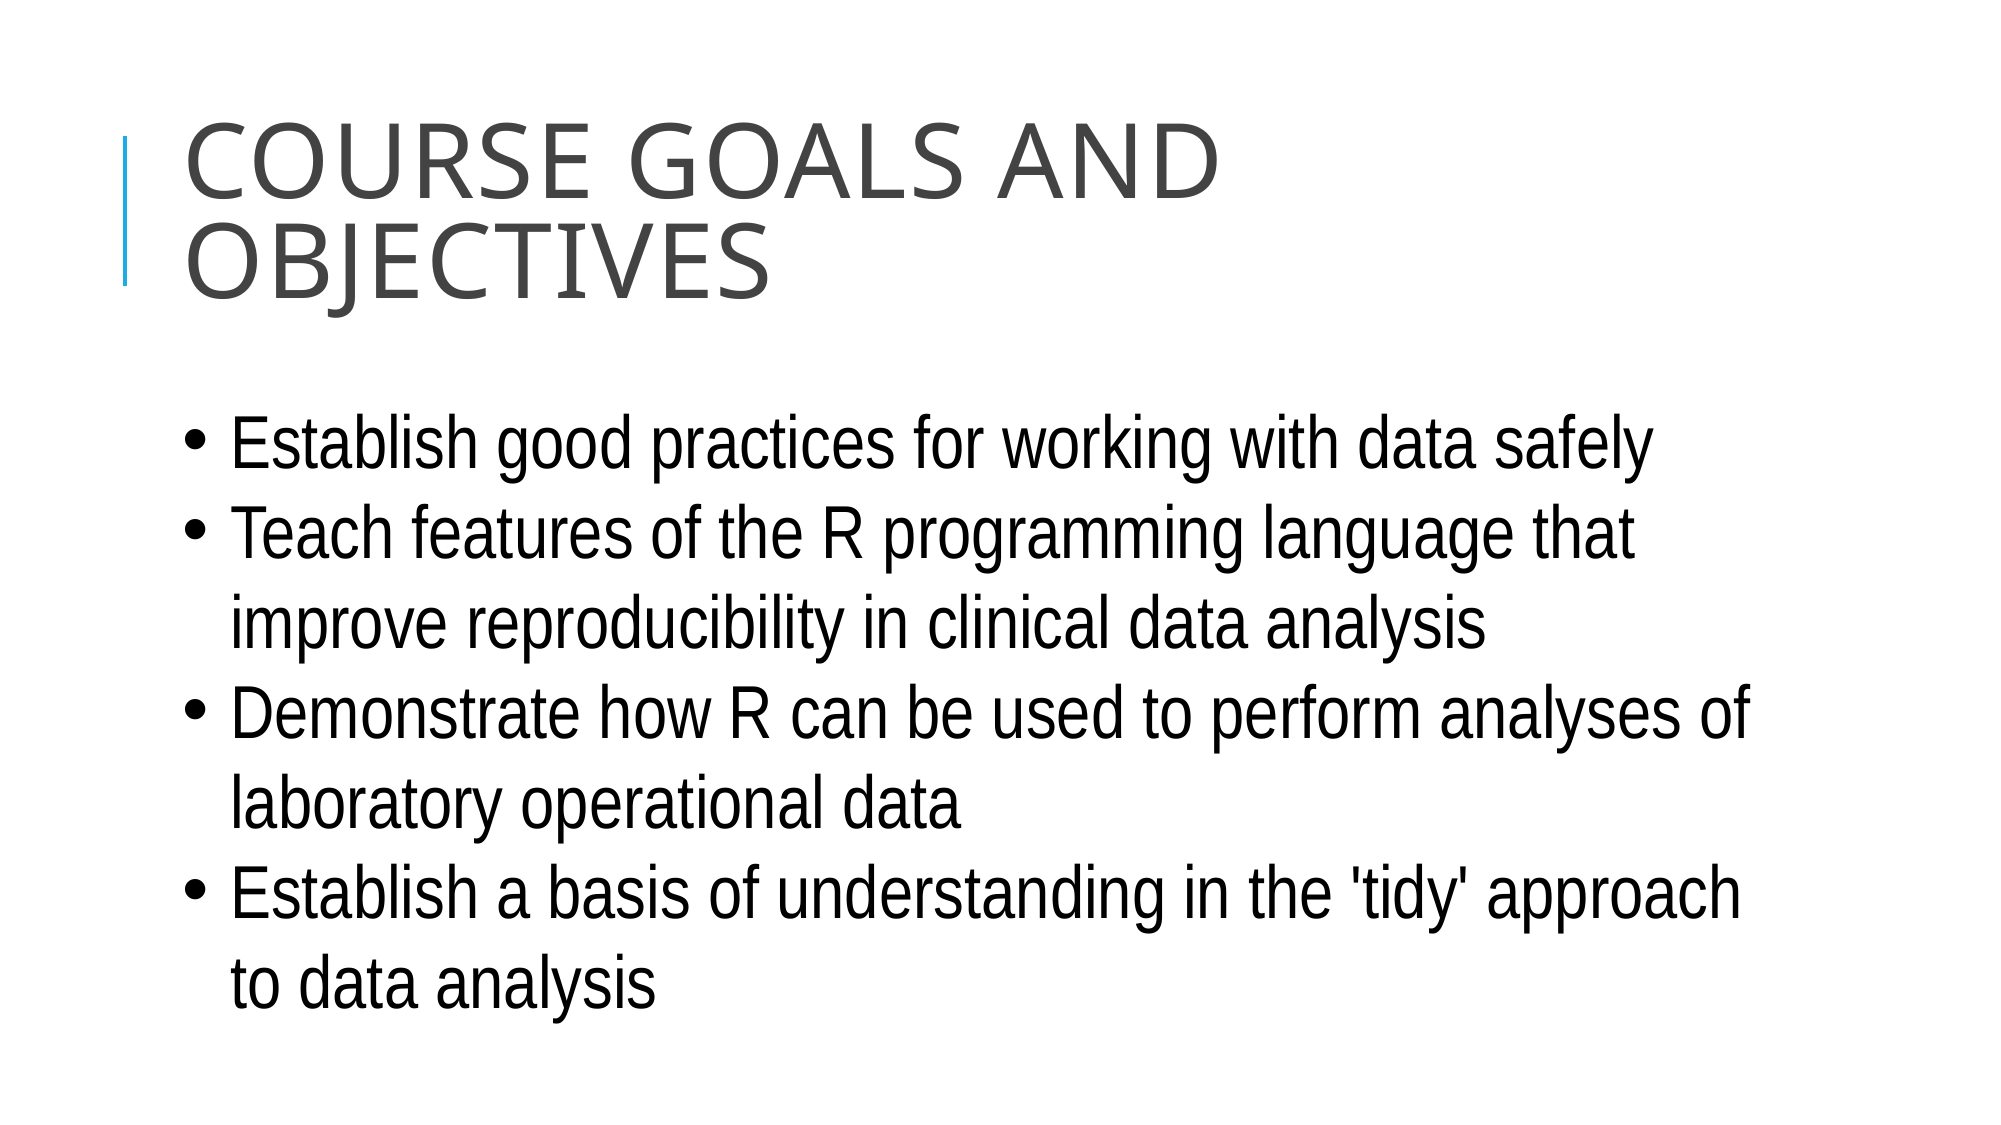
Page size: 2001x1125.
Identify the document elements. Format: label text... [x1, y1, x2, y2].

title Course Goals and Objectives [168, 96, 1763, 342]
text_box Establish good practices for working with data safely Teach features of the R programming language that improve reproducibility in clinical data analysis Demonstrate how R can be used to perform analyses of laboratory operational data Establish a basis of understanding in the 'tidy' approach to data analysis [167, 386, 1825, 1031]
